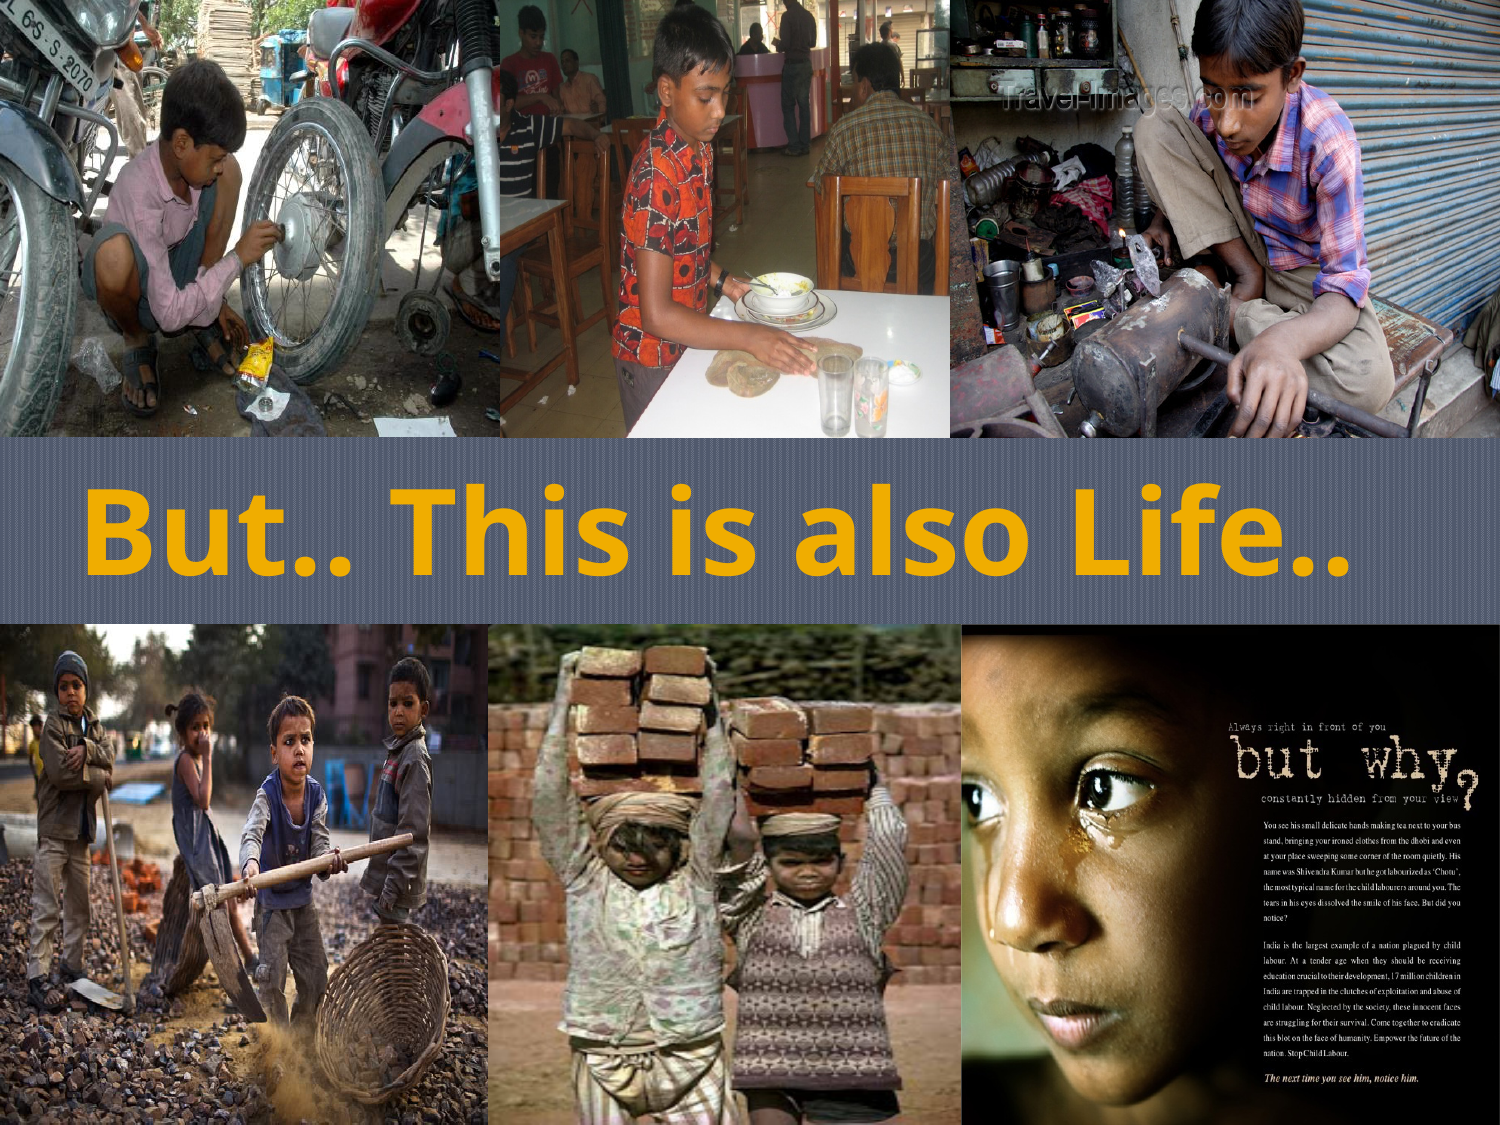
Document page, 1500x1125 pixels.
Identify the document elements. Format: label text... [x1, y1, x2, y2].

picture [0, 624, 1500, 1125]
picture [0, 0, 1500, 438]
title But.. This is also Life.. [62, 444, 1413, 623]
